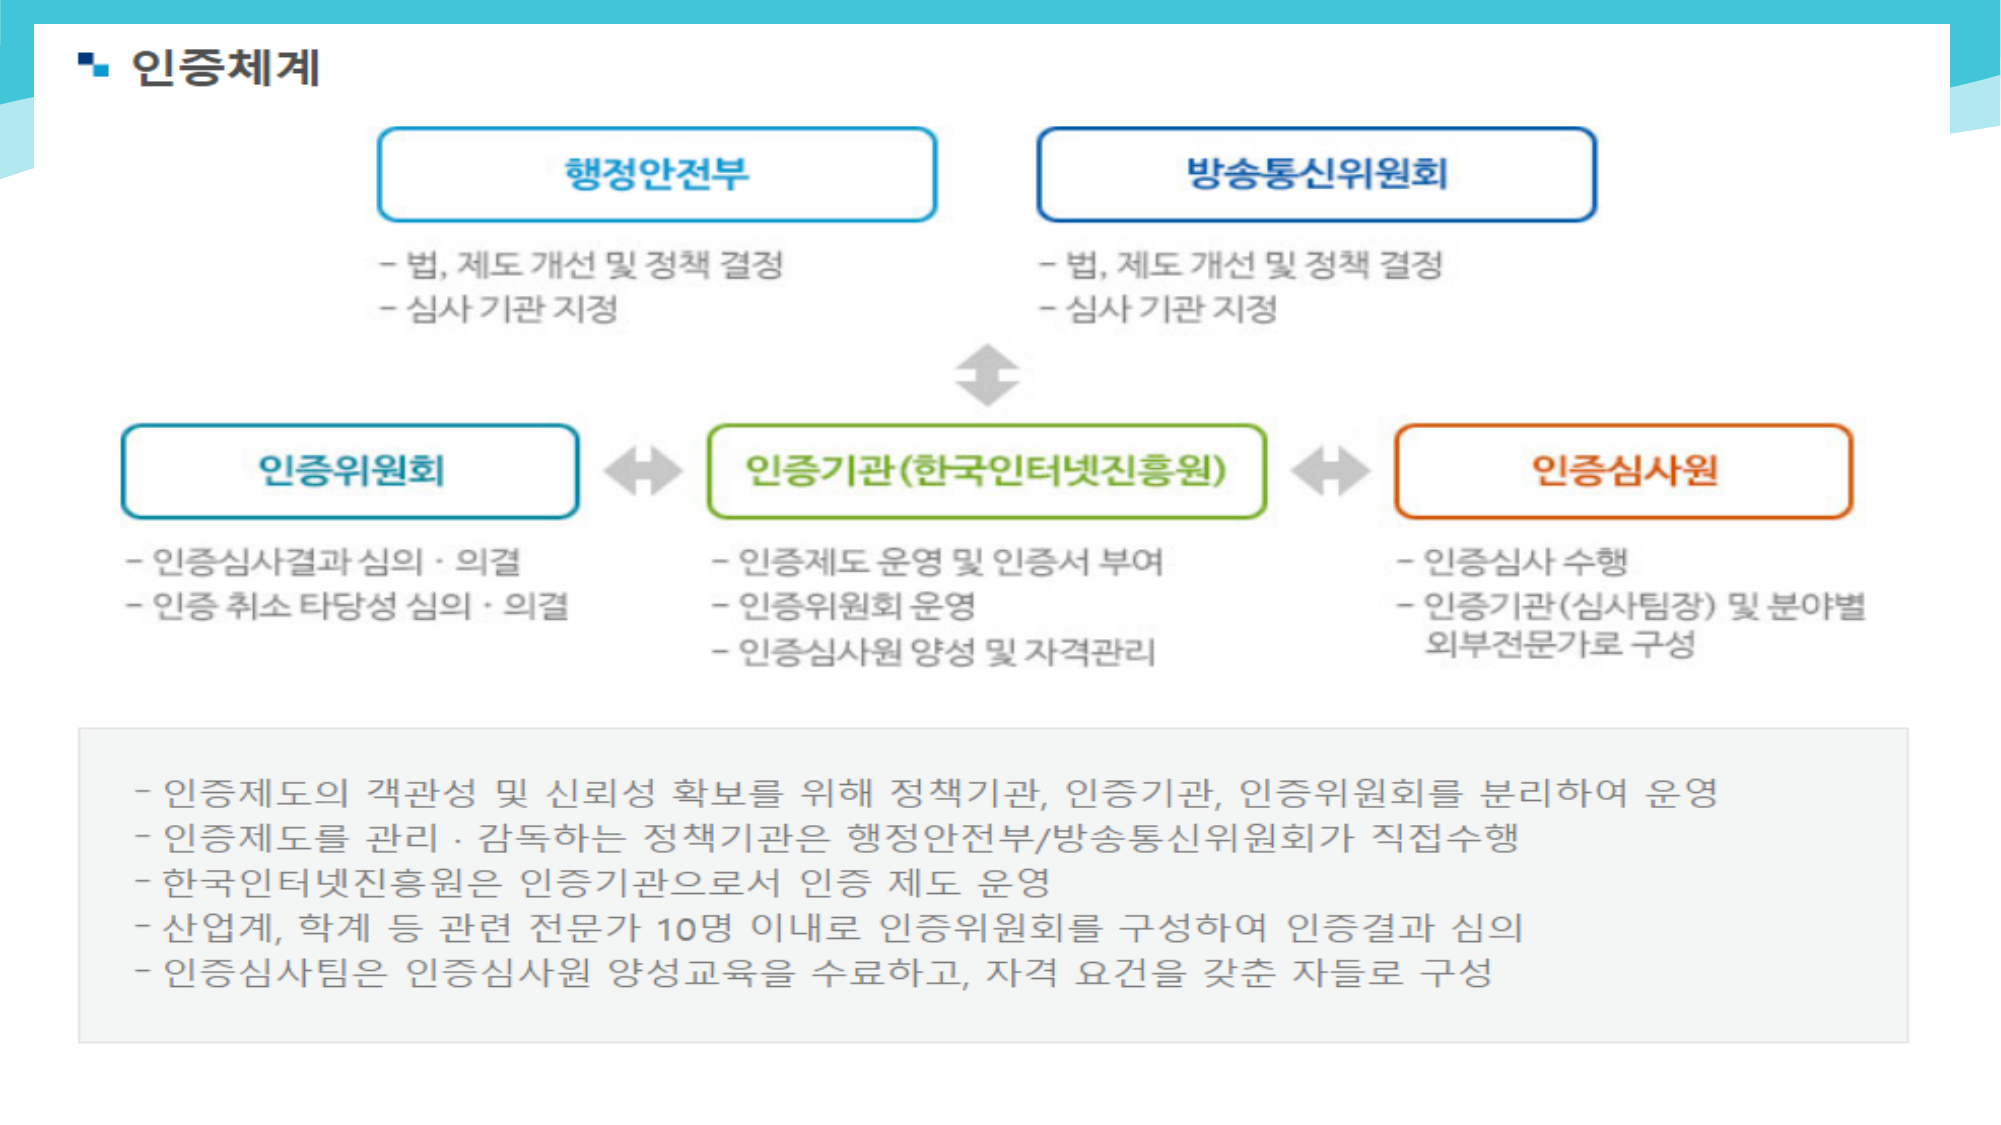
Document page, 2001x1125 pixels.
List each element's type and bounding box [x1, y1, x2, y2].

list [33, 24, 1951, 1088]
